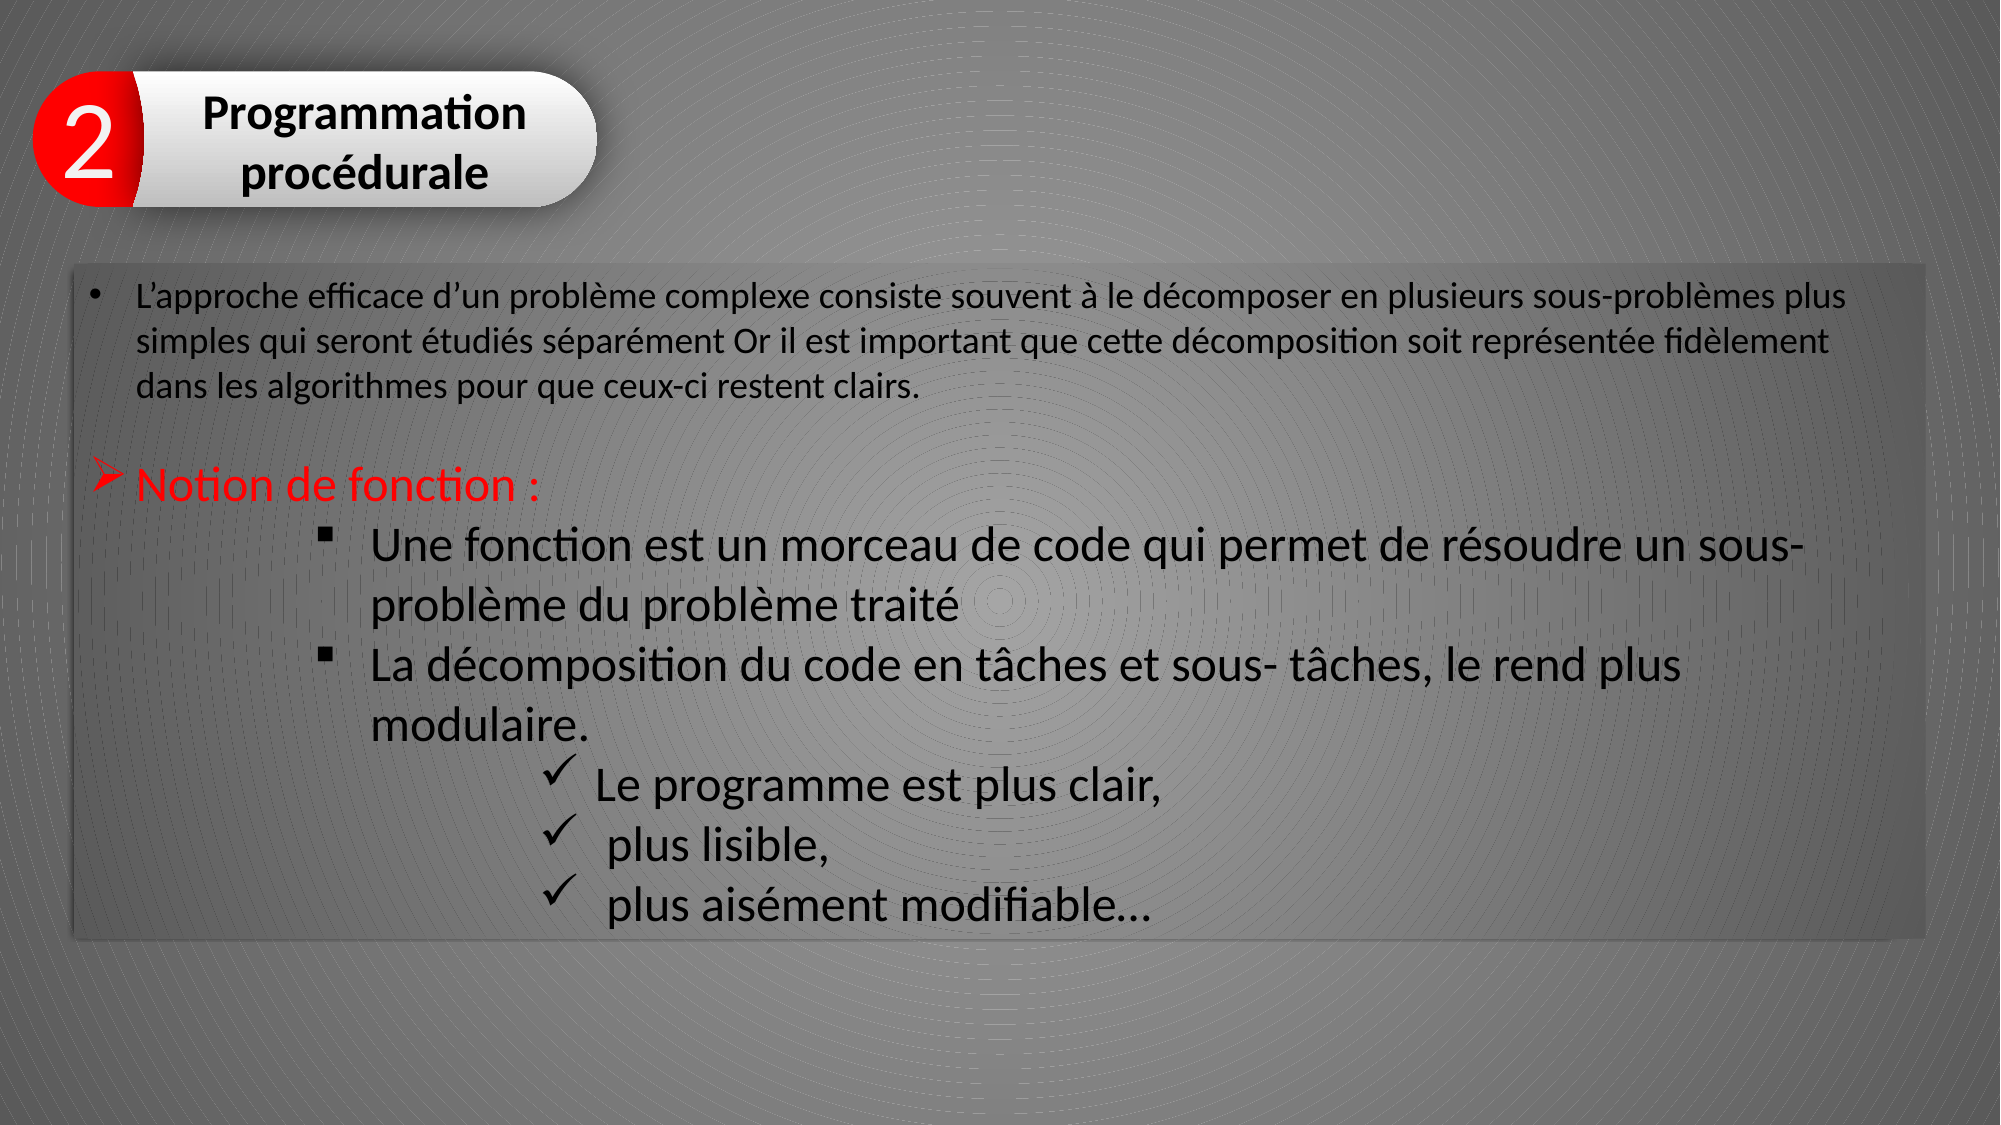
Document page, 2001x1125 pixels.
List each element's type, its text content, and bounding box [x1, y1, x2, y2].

text_box L’approche efficace d’un problème complexe consiste souvent à le décomposer en plusieurs sous-problèmes plus simples qui seront étudiés séparément Or il est important que cette décomposition soit représentée fidèlement dans les algorithmes pour que ceux-ci restent clairs. Notion de fonction : Une fonction est un morceau de code qui permet de résoudre un sous-problème du problème traité La décomposition du code en tâches et sous- tâches, le rend plus modulaire. Le programme est plus clair, plus lisible, plus aisément modifiable… [74, 263, 1926, 939]
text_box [32, 58, 598, 211]
